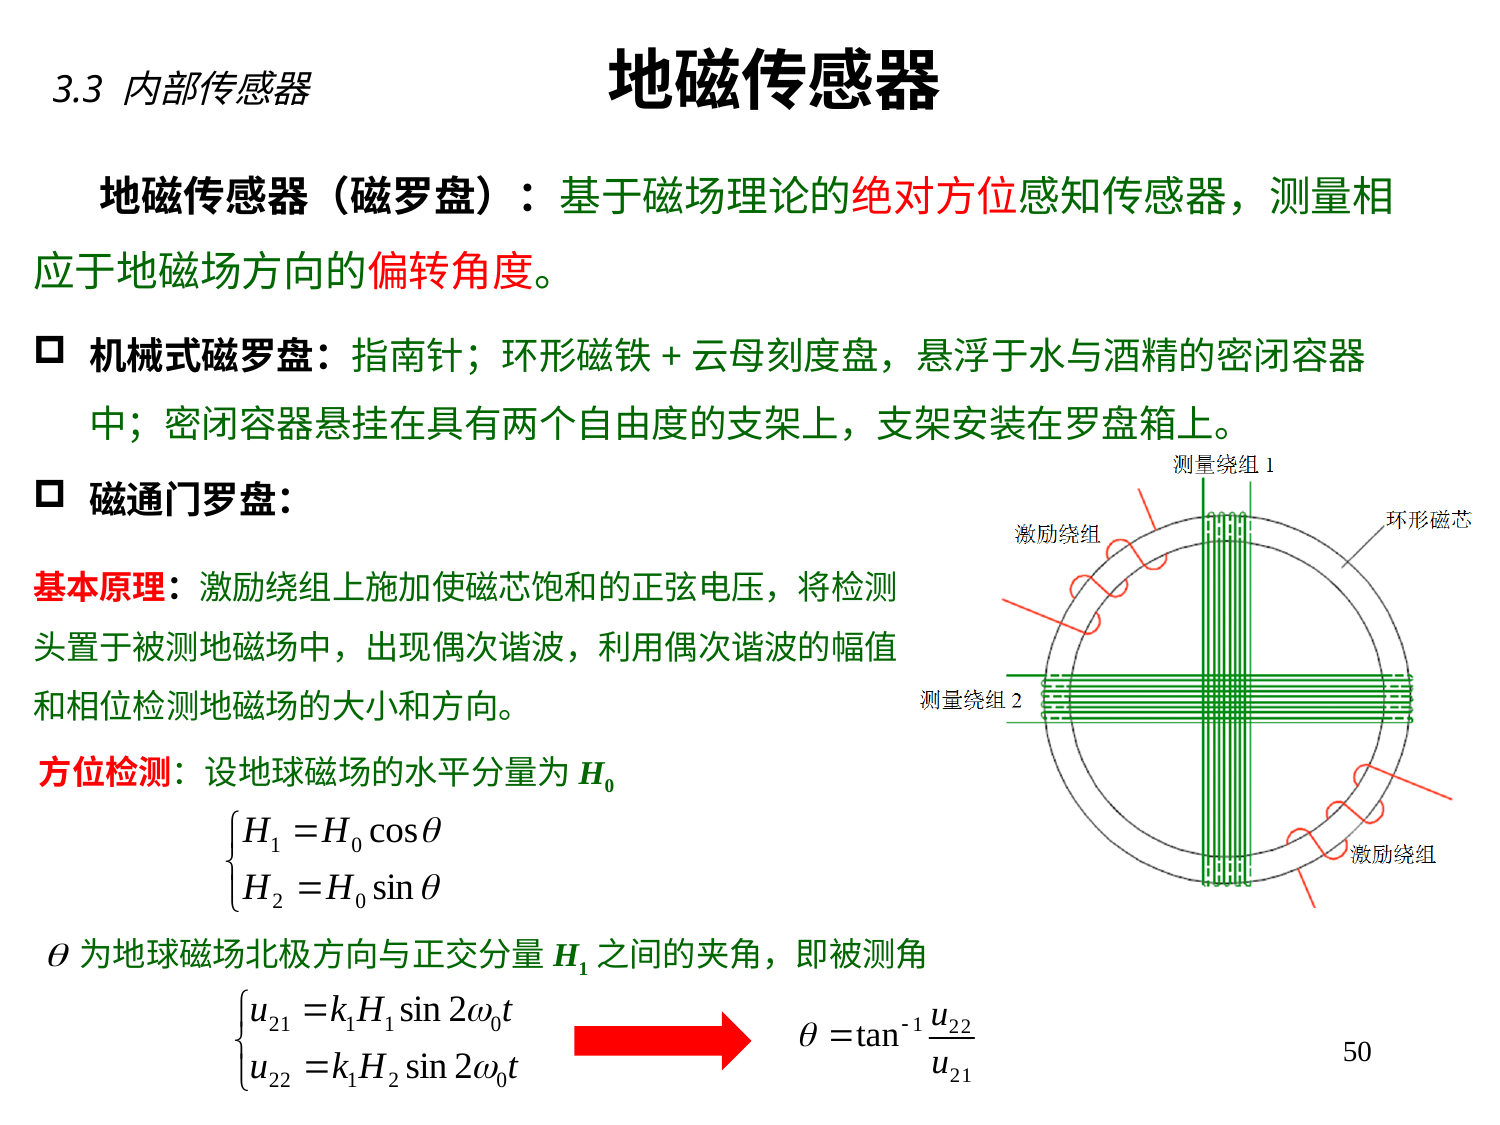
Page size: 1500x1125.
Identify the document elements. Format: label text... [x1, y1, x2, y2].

text_box 磁通门罗盘： 基本原理：激励绕组上施加使磁芯饱和的正弦电压，将检测头置于被测地磁场中，出现偶次谐波，利用偶次谐波的幅值和相位检测地磁场的大小和方向。 [18, 446, 897, 733]
text_box 为地球磁场北极方向与正交分量H1之间的夹角，即被测角 [64, 926, 987, 987]
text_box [10, 30, 1493, 138]
text_box 机械式磁罗盘：指南针；环形磁铁+云母刻度盘，悬浮于水与酒精的密闭容器中；密闭容器悬挂在具有两个自由度的支架上，支架安装在罗盘箱上。 [18, 302, 1435, 446]
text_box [217, 802, 450, 921]
slide_number 50 [1074, 1025, 1388, 1100]
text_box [40, 935, 77, 976]
text_box 方位检测：设地球磁场的水平分量为H0 [24, 743, 630, 804]
text_box [574, 1011, 752, 1071]
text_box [793, 990, 983, 1092]
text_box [226, 981, 526, 1100]
text_box 地磁传感器（磁罗盘）：基于磁场理论的绝对方位感知传感器，测量相应于地磁场方向的偏转角度。 [18, 146, 1435, 302]
picture [901, 444, 1482, 908]
